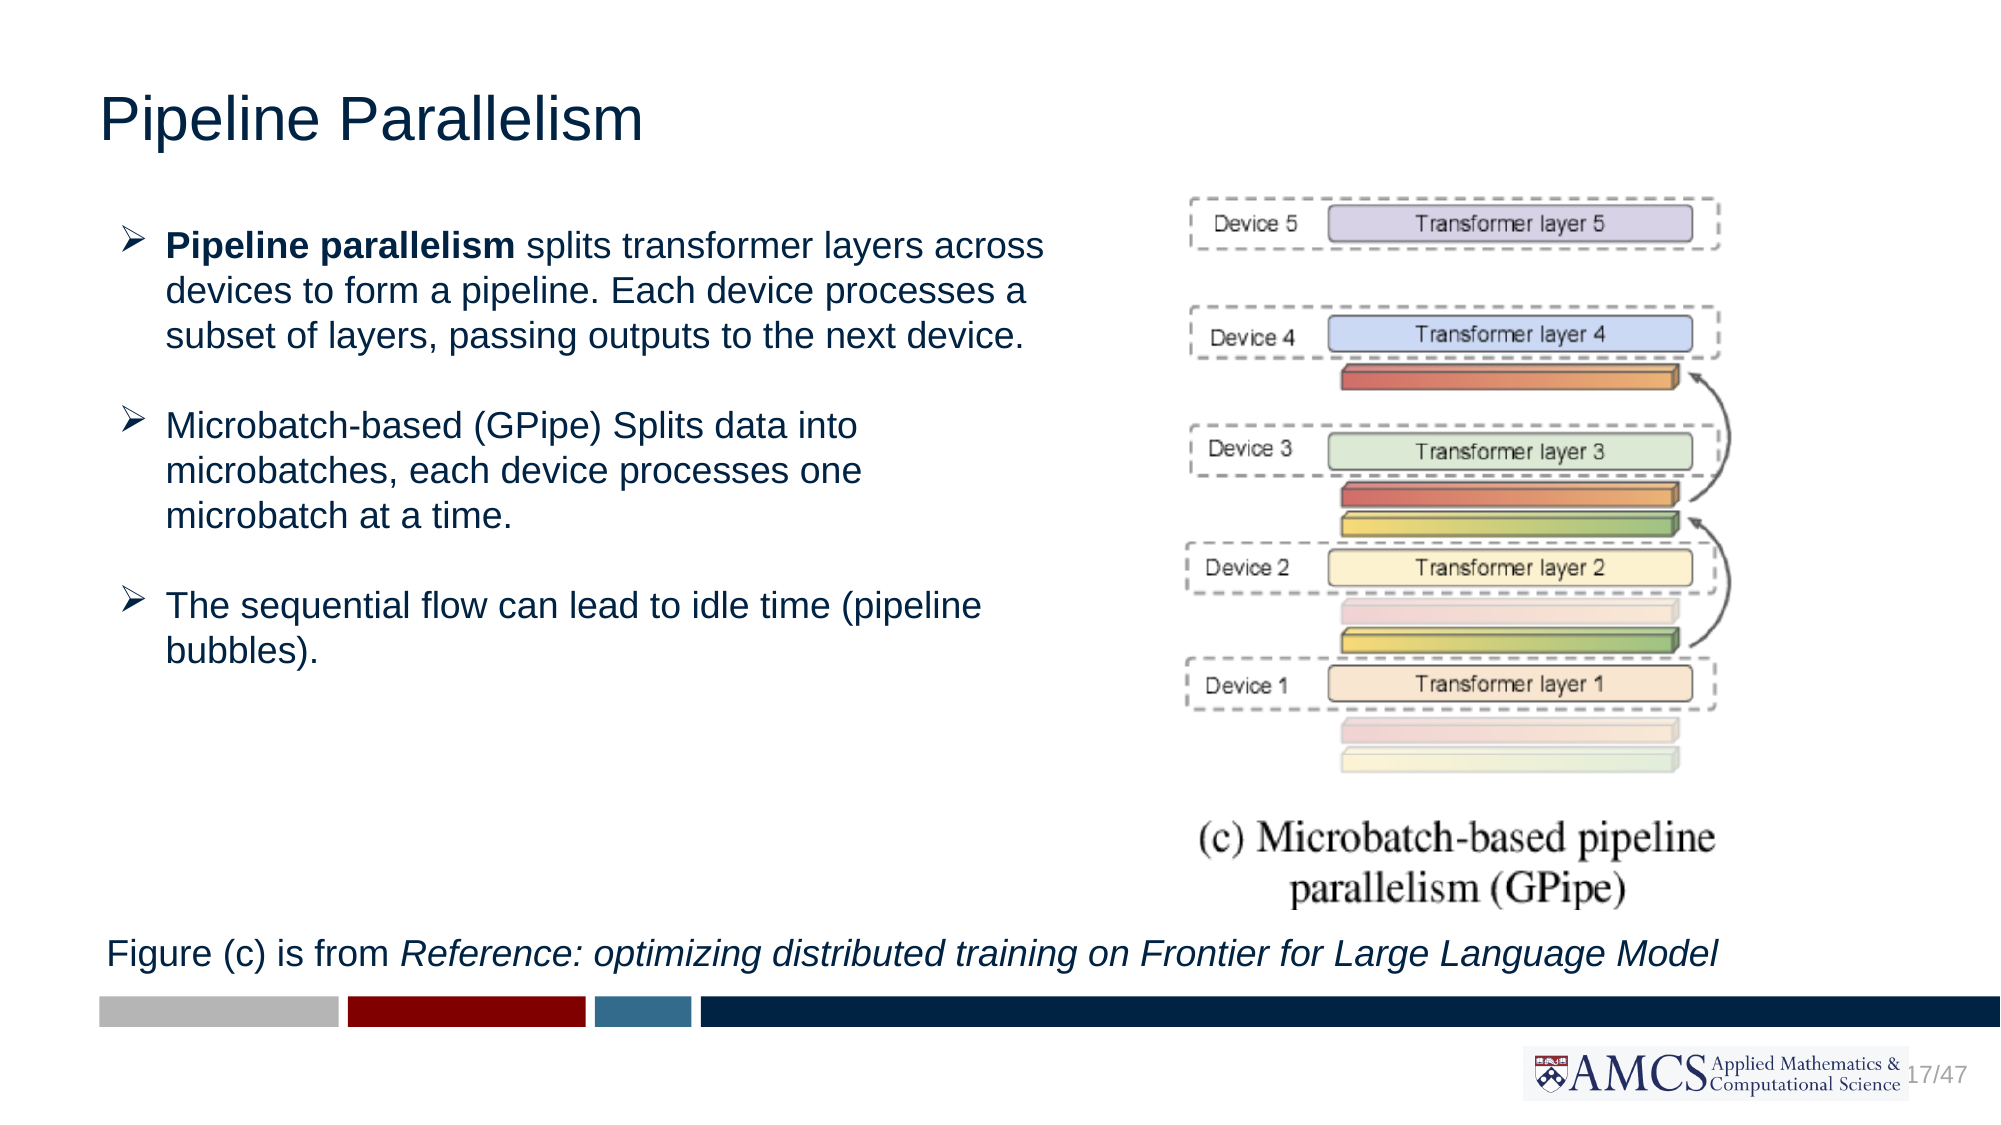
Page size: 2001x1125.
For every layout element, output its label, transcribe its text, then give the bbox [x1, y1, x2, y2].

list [1168, 132, 1751, 910]
picture [1523, 1046, 1909, 1101]
text_box Pipeline parallelism splits transformer layers across devices to form a pipeline. Each device processes a subset of layers, passing outputs to the next device. Microbatch-based (GPipe) Splits data into microbatches, each device processes one microbatch at a time. The sequential flow can lead to idle time (pipeline bubbles). [103, 214, 1070, 859]
title Pipeline Parallelism [99, 78, 1916, 154]
text_box Figure (c) is from Reference: optimizing distributed training on Frontier for Large Language Model [91, 921, 1909, 982]
